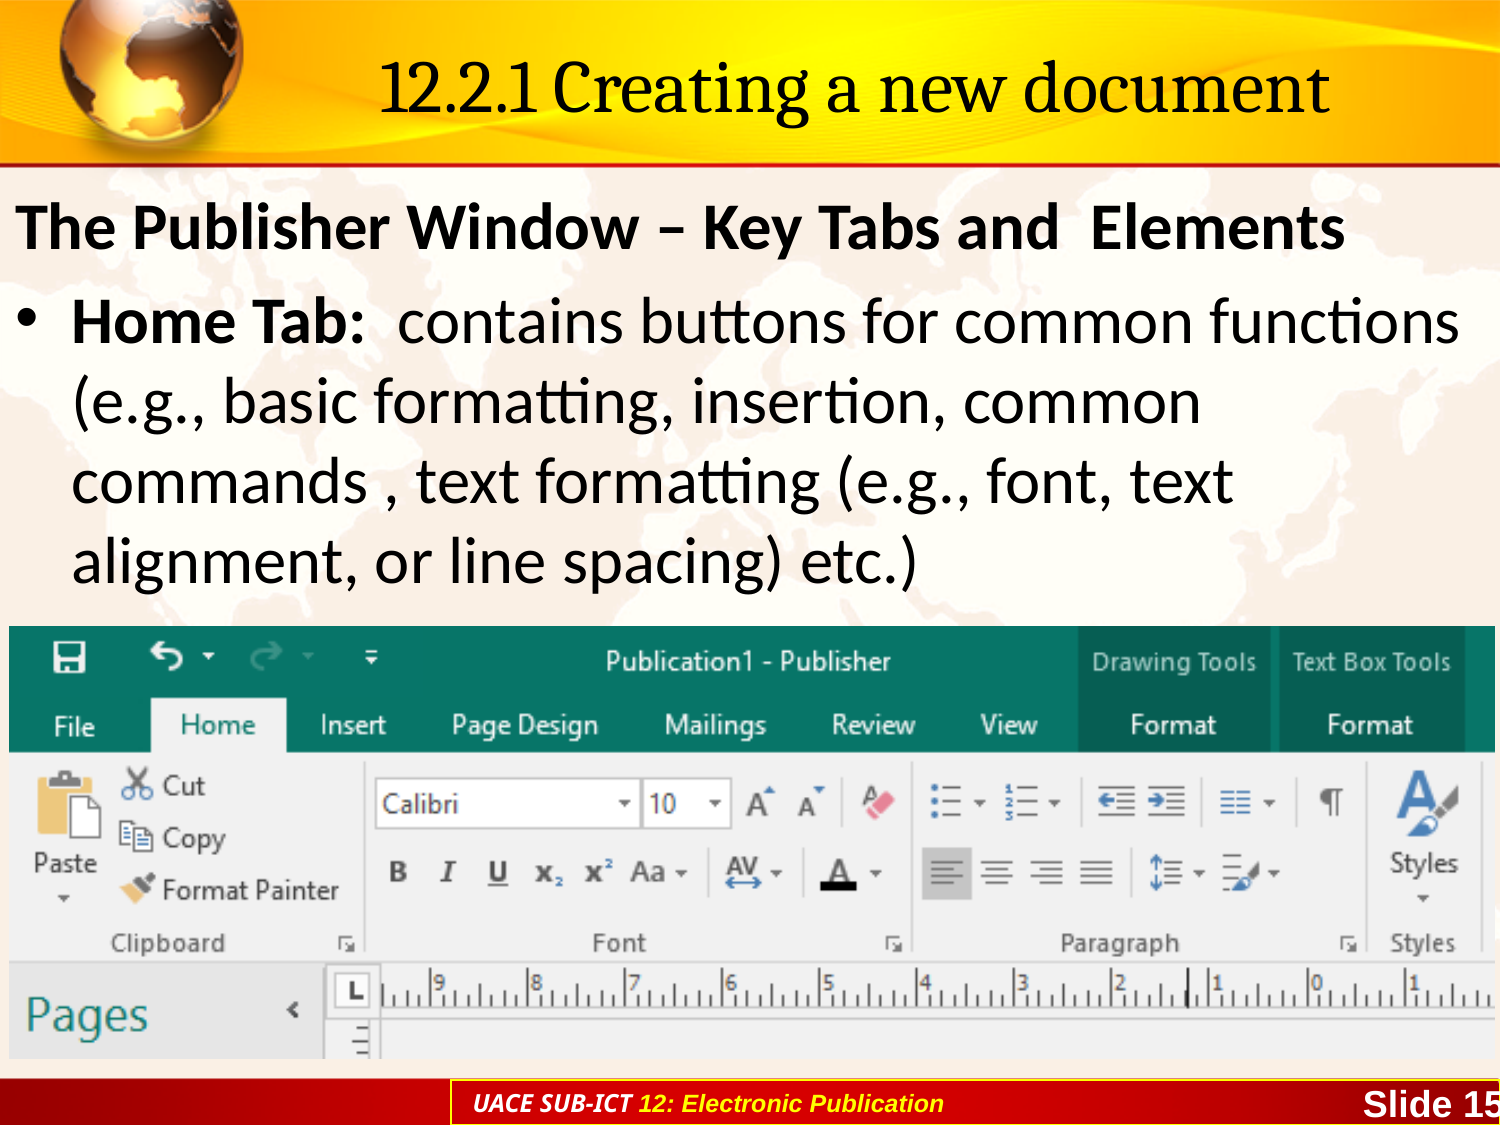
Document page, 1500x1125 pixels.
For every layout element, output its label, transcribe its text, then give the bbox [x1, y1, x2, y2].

picture [0, 0, 1500, 175]
picture [452, 1081, 1499, 1124]
picture [0, 1079, 450, 1125]
title 12.2.1 Creating a new document [212, 0, 1500, 165]
picture [9, 626, 1495, 1059]
list The Publisher Window – Key Tabs and Elements Home Tab: contains buttons for common functions (e.g., basic formatting, insertion, common commands , text formatting (e.g., font, text alignment, or line spacing) etc.) [0, 175, 1500, 1079]
picture [1490, 1095, 1499, 1101]
